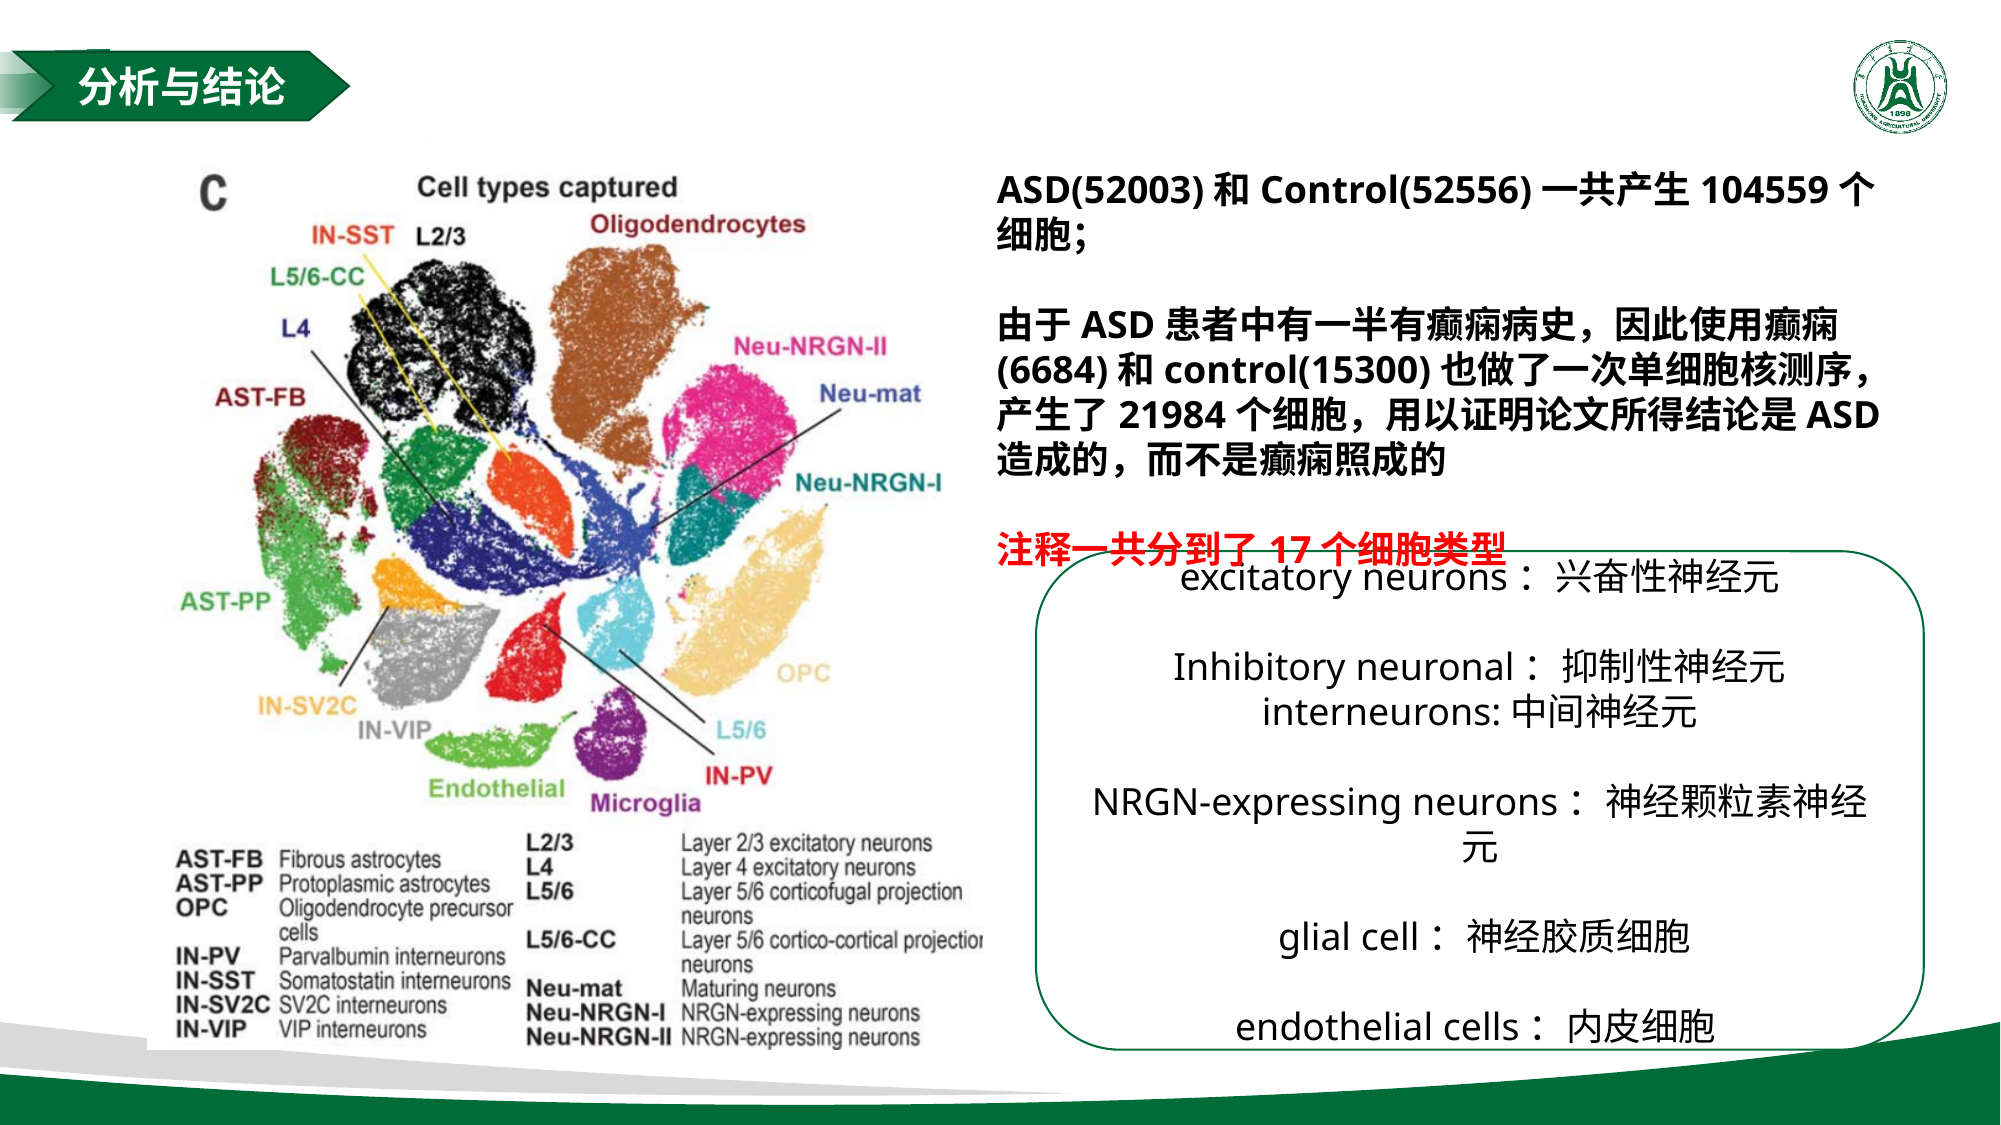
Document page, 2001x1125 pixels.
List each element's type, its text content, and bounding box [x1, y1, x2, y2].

text_box ASD(52003)和Control(52556)一共产生104559个细胞； 由于ASD患者中有一半有癫痫病史，因此使用癫痫(6684)和control(15300)也做了一次单细胞核测序，产生了21984个细胞，用以证明论文所得结论是ASD造成的，而不是癫痫照成的 注释一共分到了17个细胞类型 [983, 158, 1924, 579]
text_box 分析与结论 [11, 50, 351, 122]
picture [1847, 33, 1952, 137]
slide_number [1531, 1062, 1981, 1122]
picture [147, 137, 983, 1050]
text_box excitatory neurons：兴奋性神经元 Inhibitory neuronal：抑制性神经元 interneurons:中间神经元 NRGN-expressing neurons：神经颗粒素神经元 glial cell：神经胶质细胞 endothelial cells：内皮细胞 [1034, 579, 1925, 1051]
